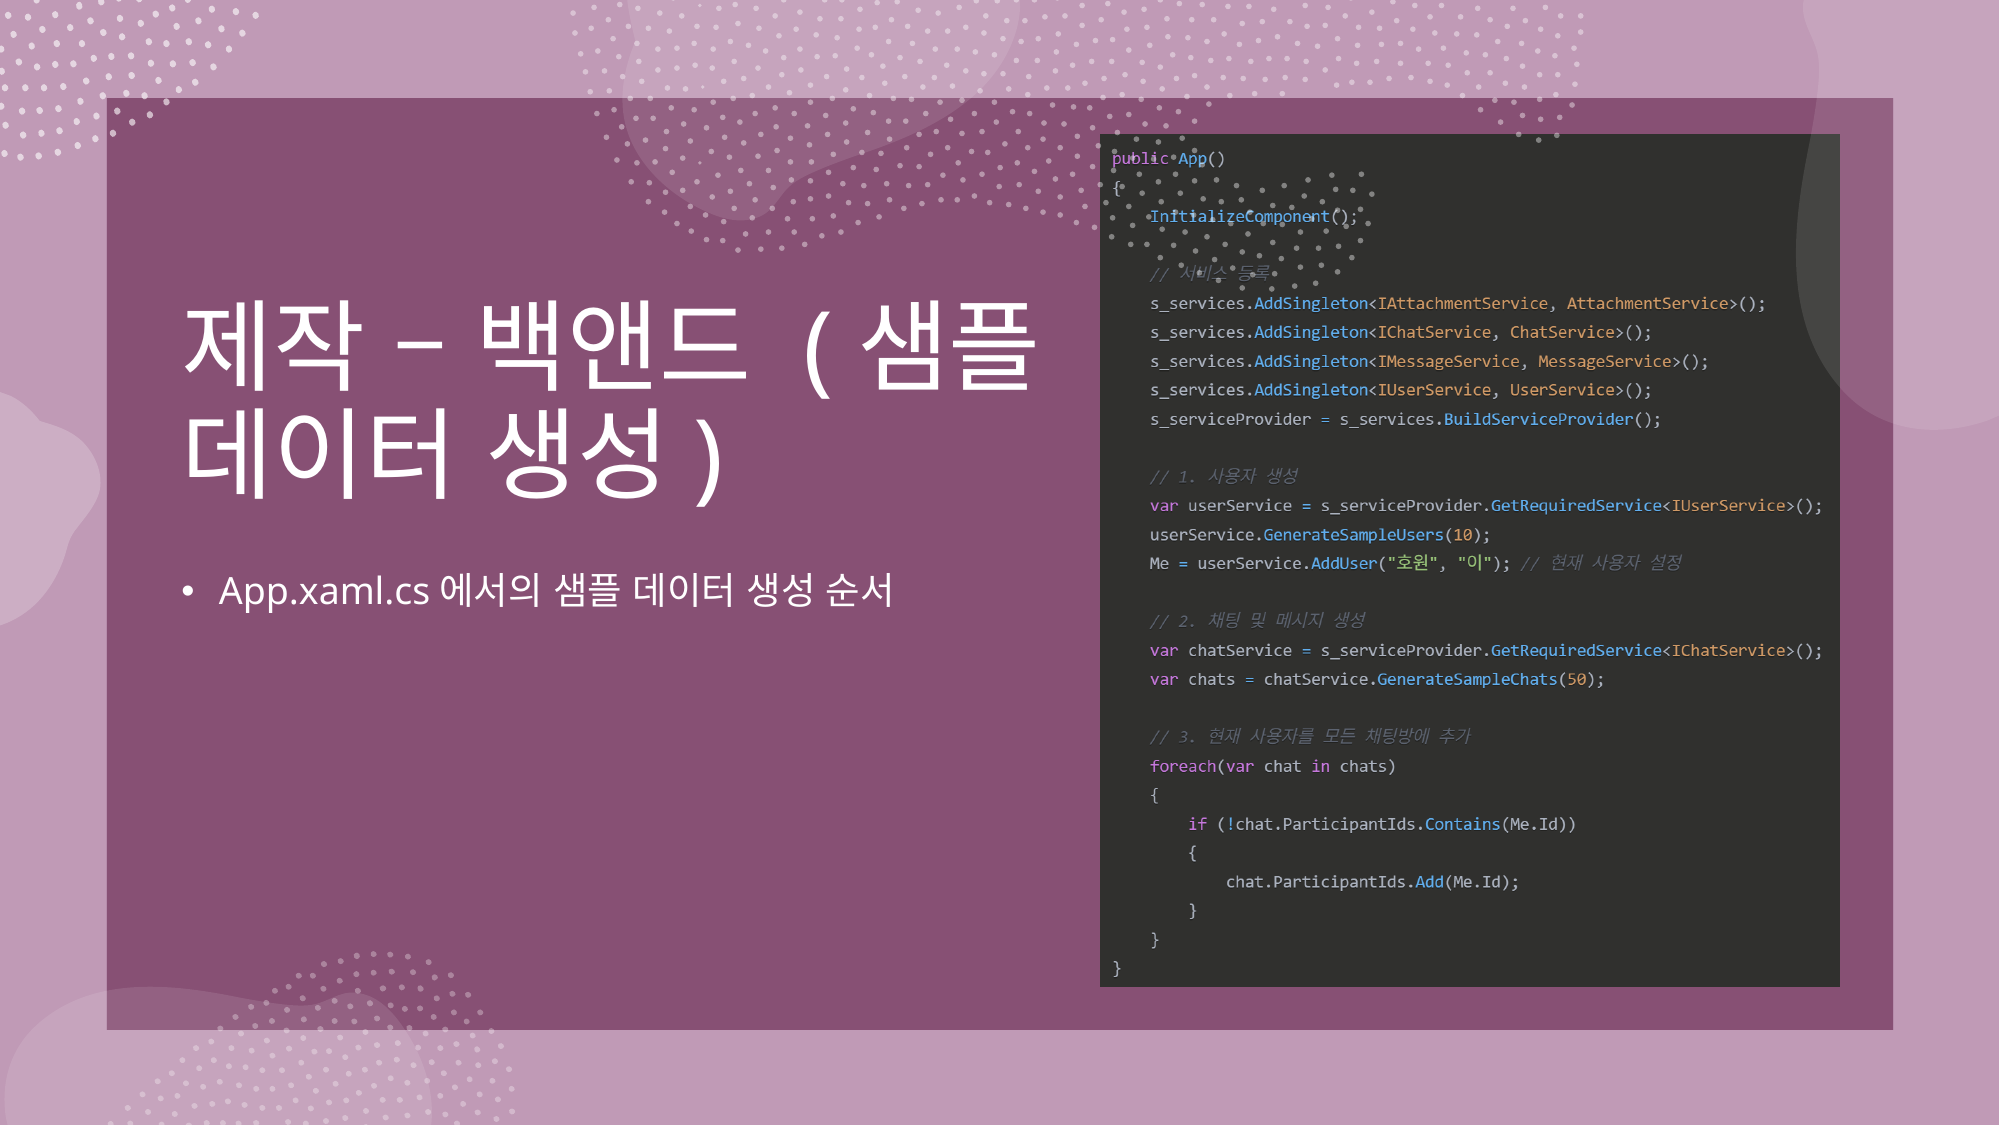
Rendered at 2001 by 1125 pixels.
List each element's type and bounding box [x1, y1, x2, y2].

text_box [0, 0, 2000, 1125]
